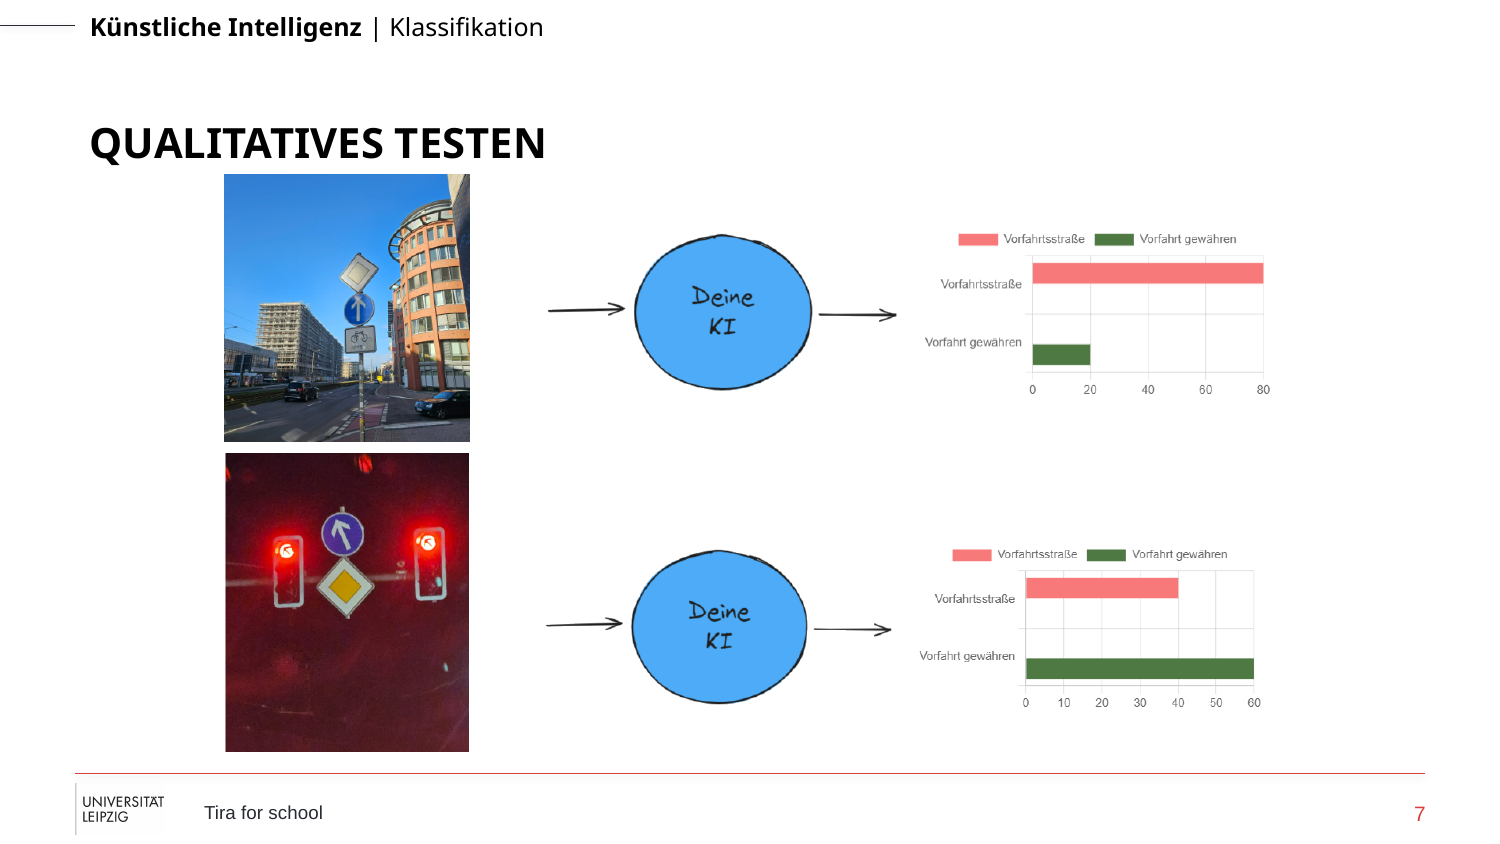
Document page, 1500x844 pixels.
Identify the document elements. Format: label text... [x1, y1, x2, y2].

picture [75, 782, 165, 836]
slide_number 7 [1303, 800, 1426, 834]
title Qualitatives Testen [75, 50, 1426, 175]
picture [217, 452, 1283, 753]
picture [217, 174, 1283, 442]
